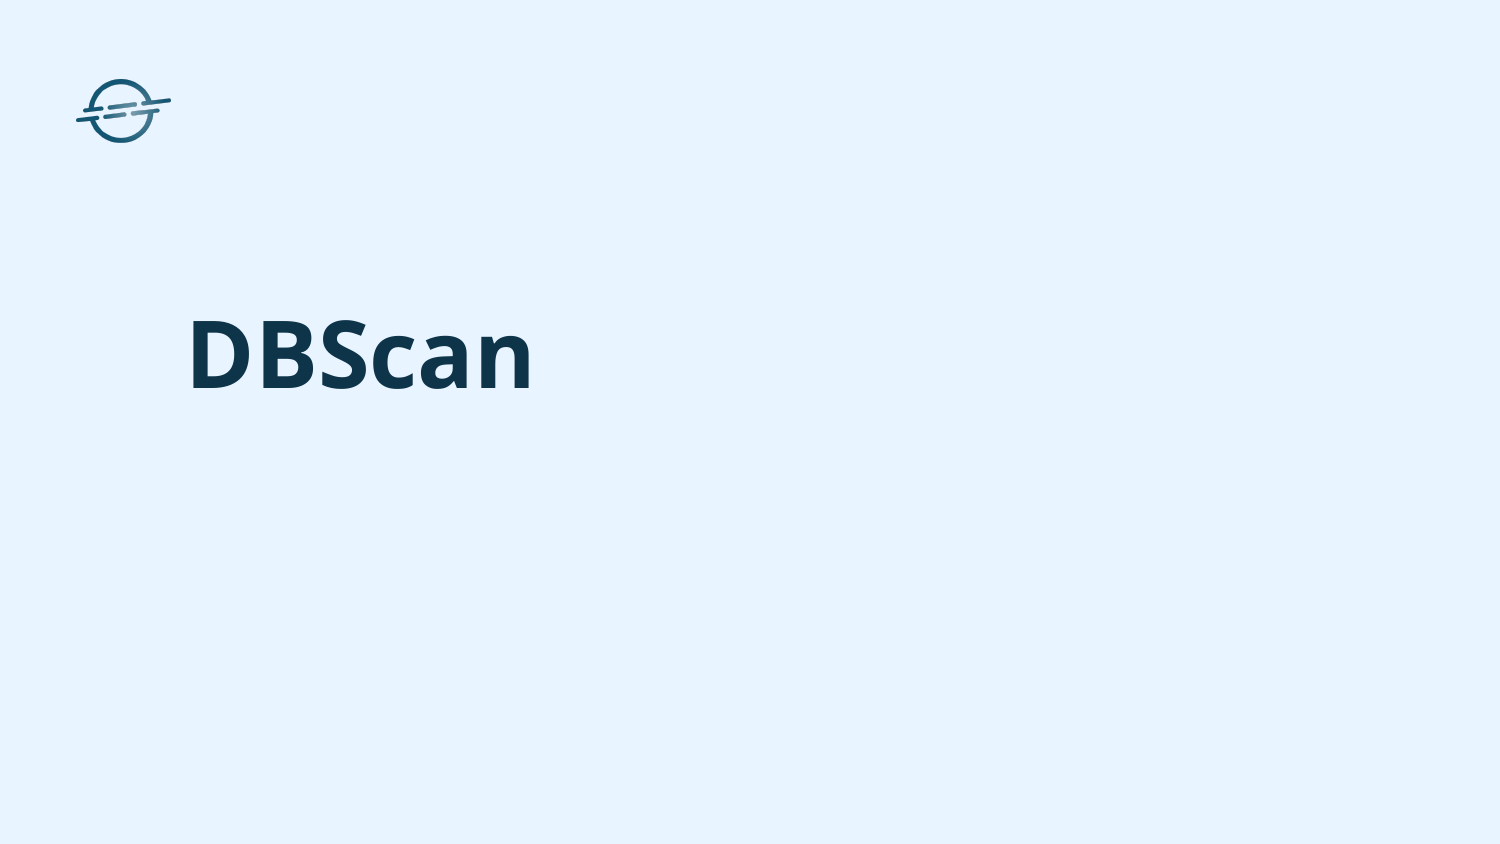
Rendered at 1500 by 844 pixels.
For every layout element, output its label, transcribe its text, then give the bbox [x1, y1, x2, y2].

title DBScan [170, 279, 1043, 509]
picture [75, 78, 171, 143]
